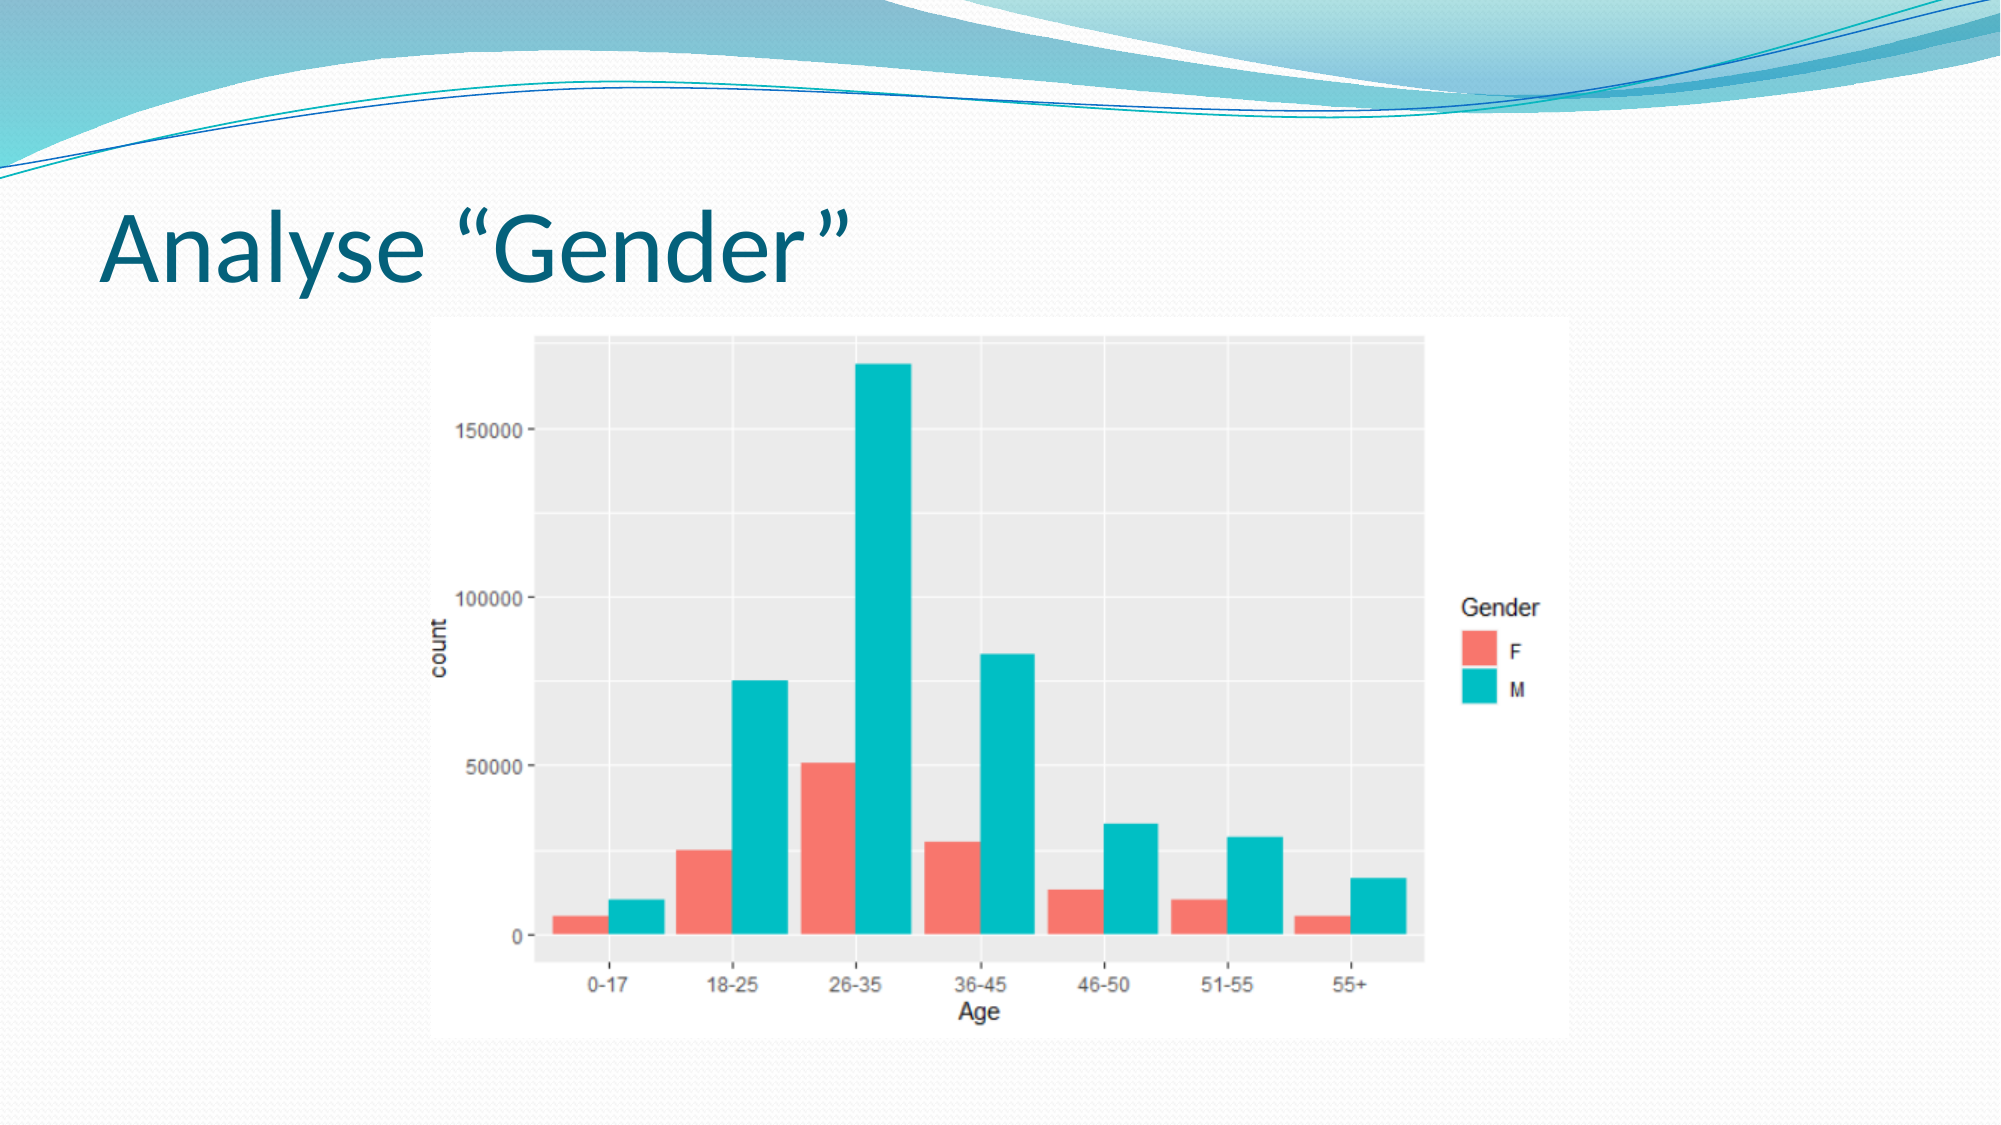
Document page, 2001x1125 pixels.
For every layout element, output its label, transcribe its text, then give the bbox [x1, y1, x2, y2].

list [431, 317, 1569, 1038]
title Analyse “Gender” [99, 115, 1900, 303]
